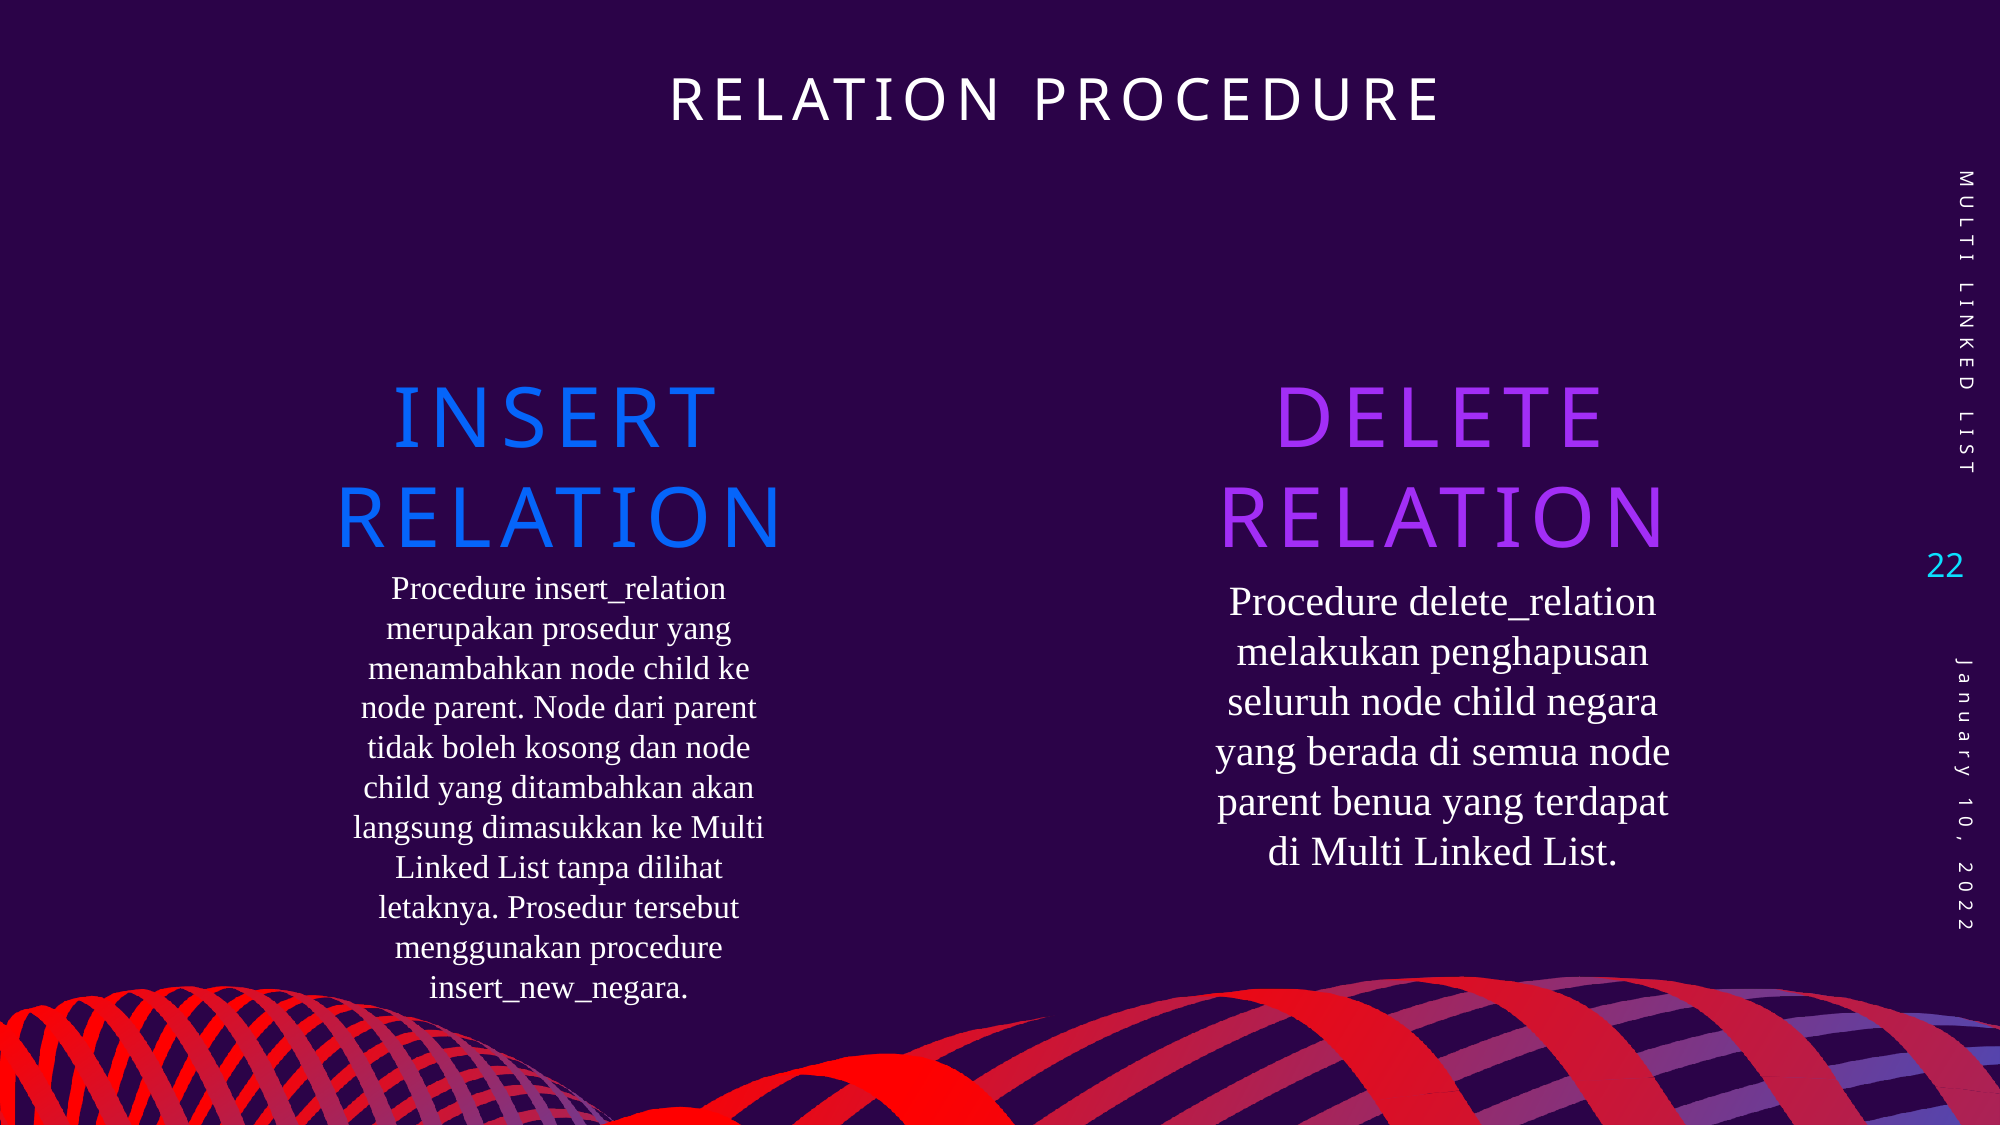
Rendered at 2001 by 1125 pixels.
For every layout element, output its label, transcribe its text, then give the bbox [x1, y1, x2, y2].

picture [0, 0, 2000, 1125]
footer MULTI LINKED LIST [1926, 33, 1987, 489]
text_box Procedure insert_relation merupakan prosedur yang menambahkan node child ke node parent. Node dari parent tidak boleh kosong dan node child yang ditambahkan akan langsung dimasukkan ke Multi Linked List tanpa dilihat letaknya. Prosedur tersebut menggunakan procedure insert_new_negara. [317, 558, 801, 1013]
list INSERT RELATION [317, 369, 801, 558]
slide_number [1925, 645, 1986, 1080]
list DELETE RELATION [1199, 369, 1687, 559]
text_box Procedure delete_relation melakukan penghapusan seluruh node child negara yang berada di semua node parent benua yang terdapat di Multi Linked List. [1199, 566, 1687, 882]
slide_number 22 [1889, 519, 1980, 615]
title RELATION PROCEDURE [597, 62, 1511, 156]
